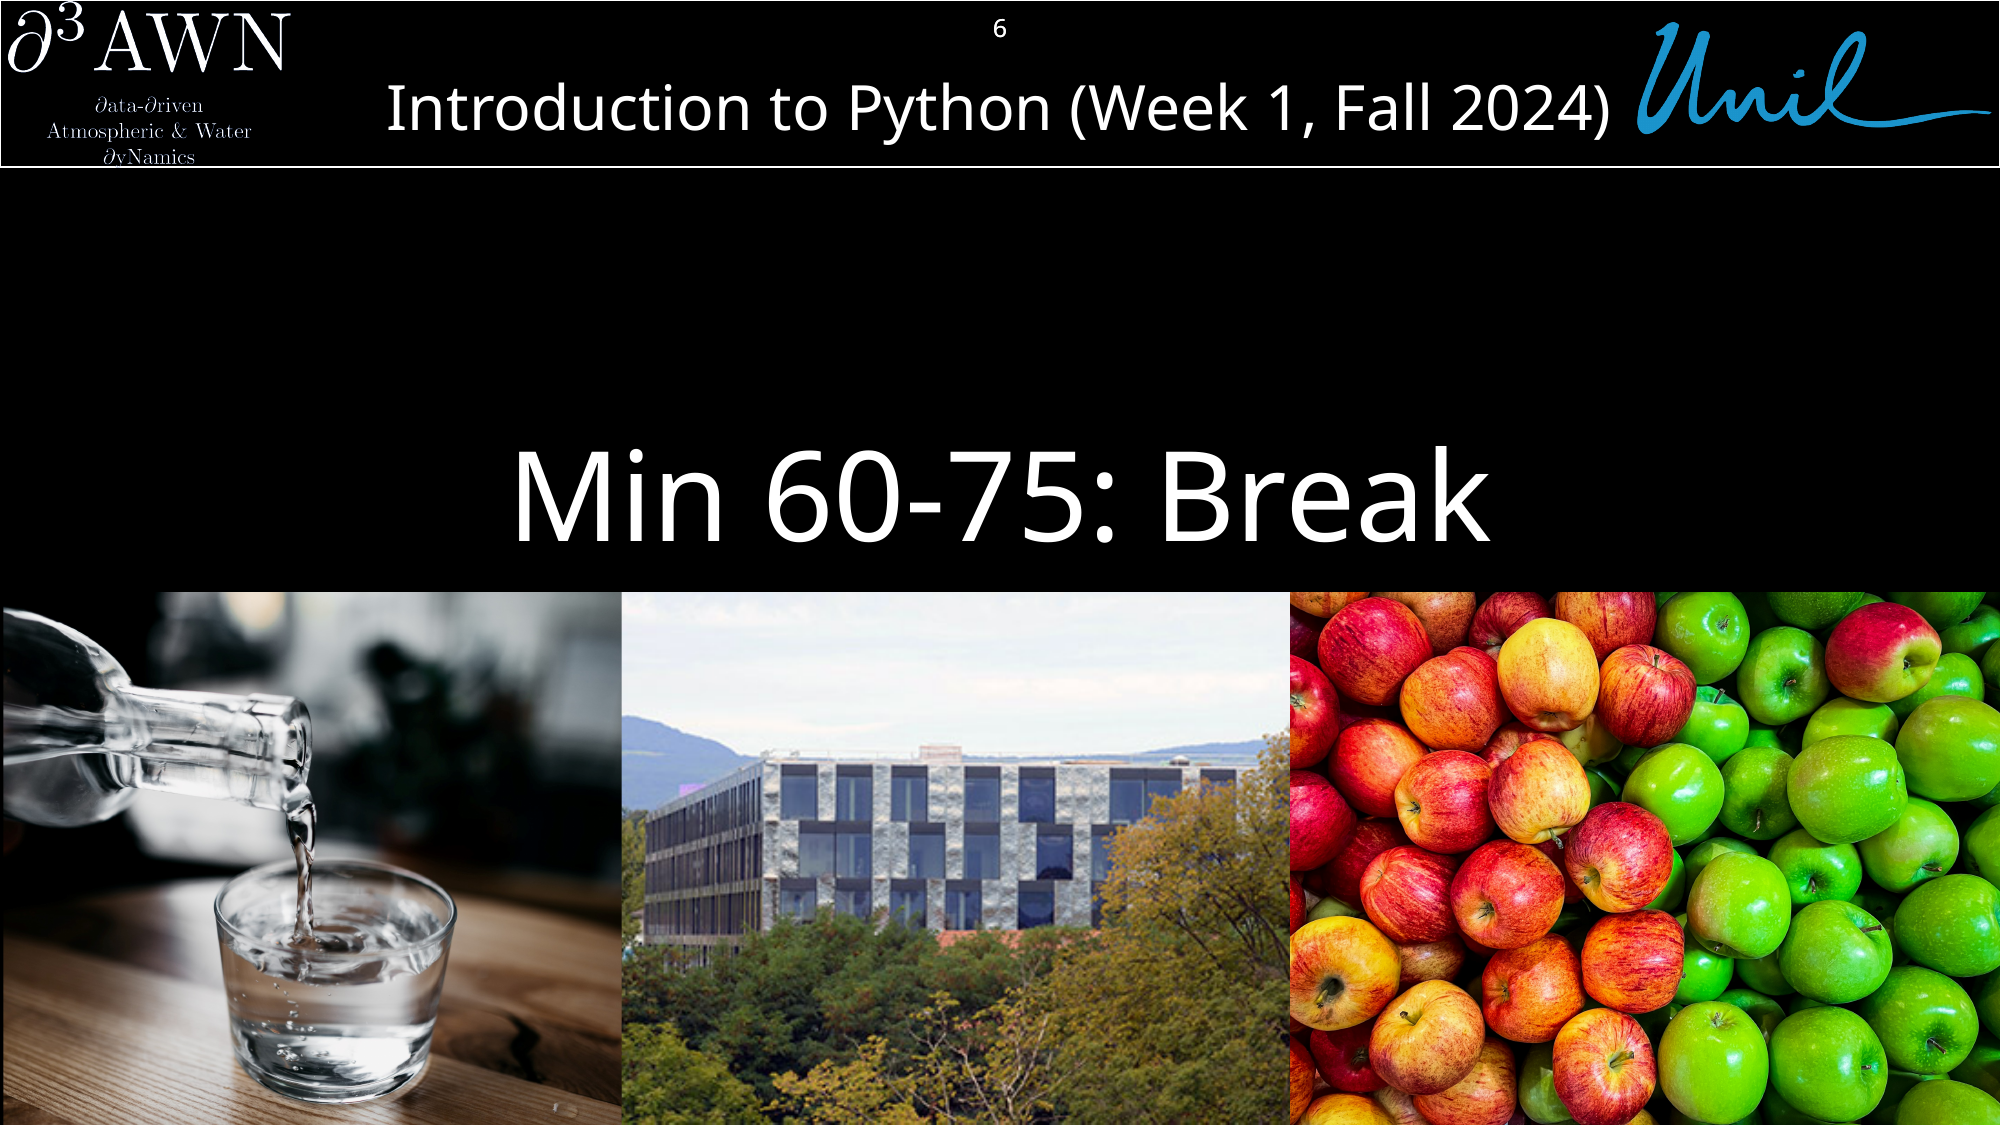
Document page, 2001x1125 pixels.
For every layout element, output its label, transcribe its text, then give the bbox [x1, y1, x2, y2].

picture [1609, 22, 2000, 145]
title Min 60-75: Break [150, 184, 1850, 576]
picture [3, 592, 2000, 1125]
slide_number 6 [774, 0, 1225, 60]
picture [0, 0, 298, 168]
